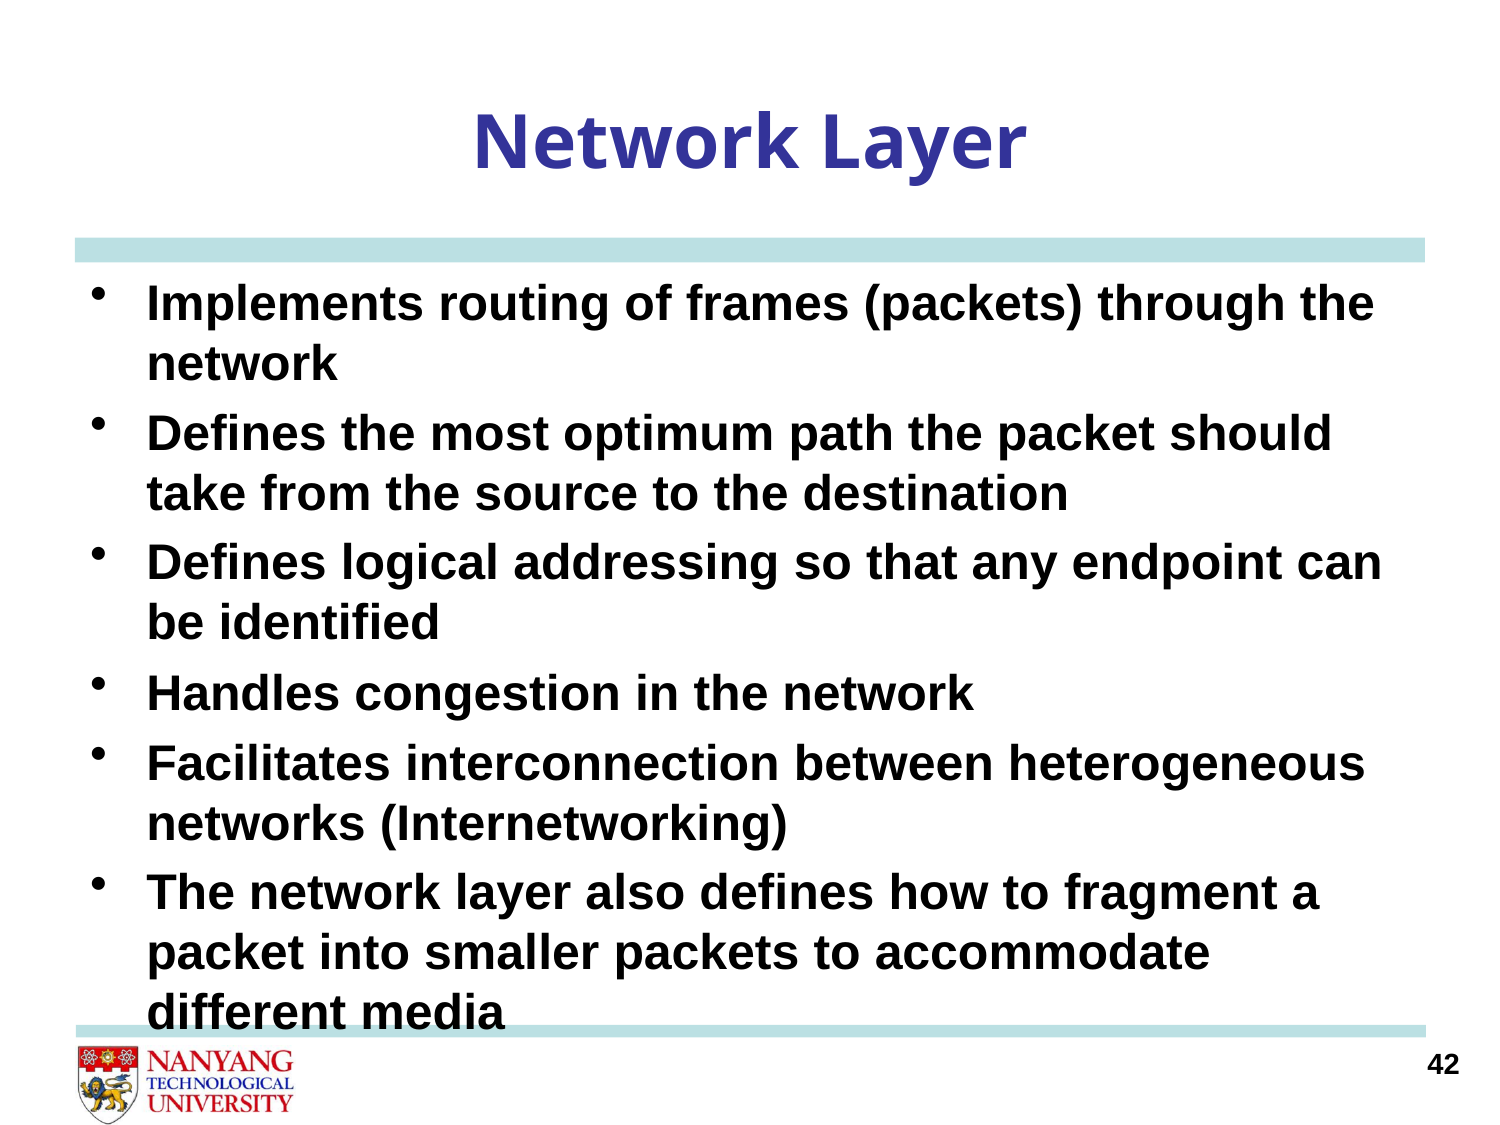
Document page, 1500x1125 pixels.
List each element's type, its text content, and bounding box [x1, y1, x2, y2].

slide_number 42 [1374, 1037, 1476, 1101]
picture [75, 1045, 296, 1125]
title Network Layer [74, 44, 1426, 233]
list Implements routing of frames (packets) through the network Defines the most optimum path the packet should take from the source to the destination Defines logical addressing so that any endpoint can be identified Handles congestion in the network Facilitates interconnection between heterogeneous networks (Internetworking) The network layer also defines how to fragment a packet into smaller packets to accommodate different media [74, 262, 1426, 1026]
